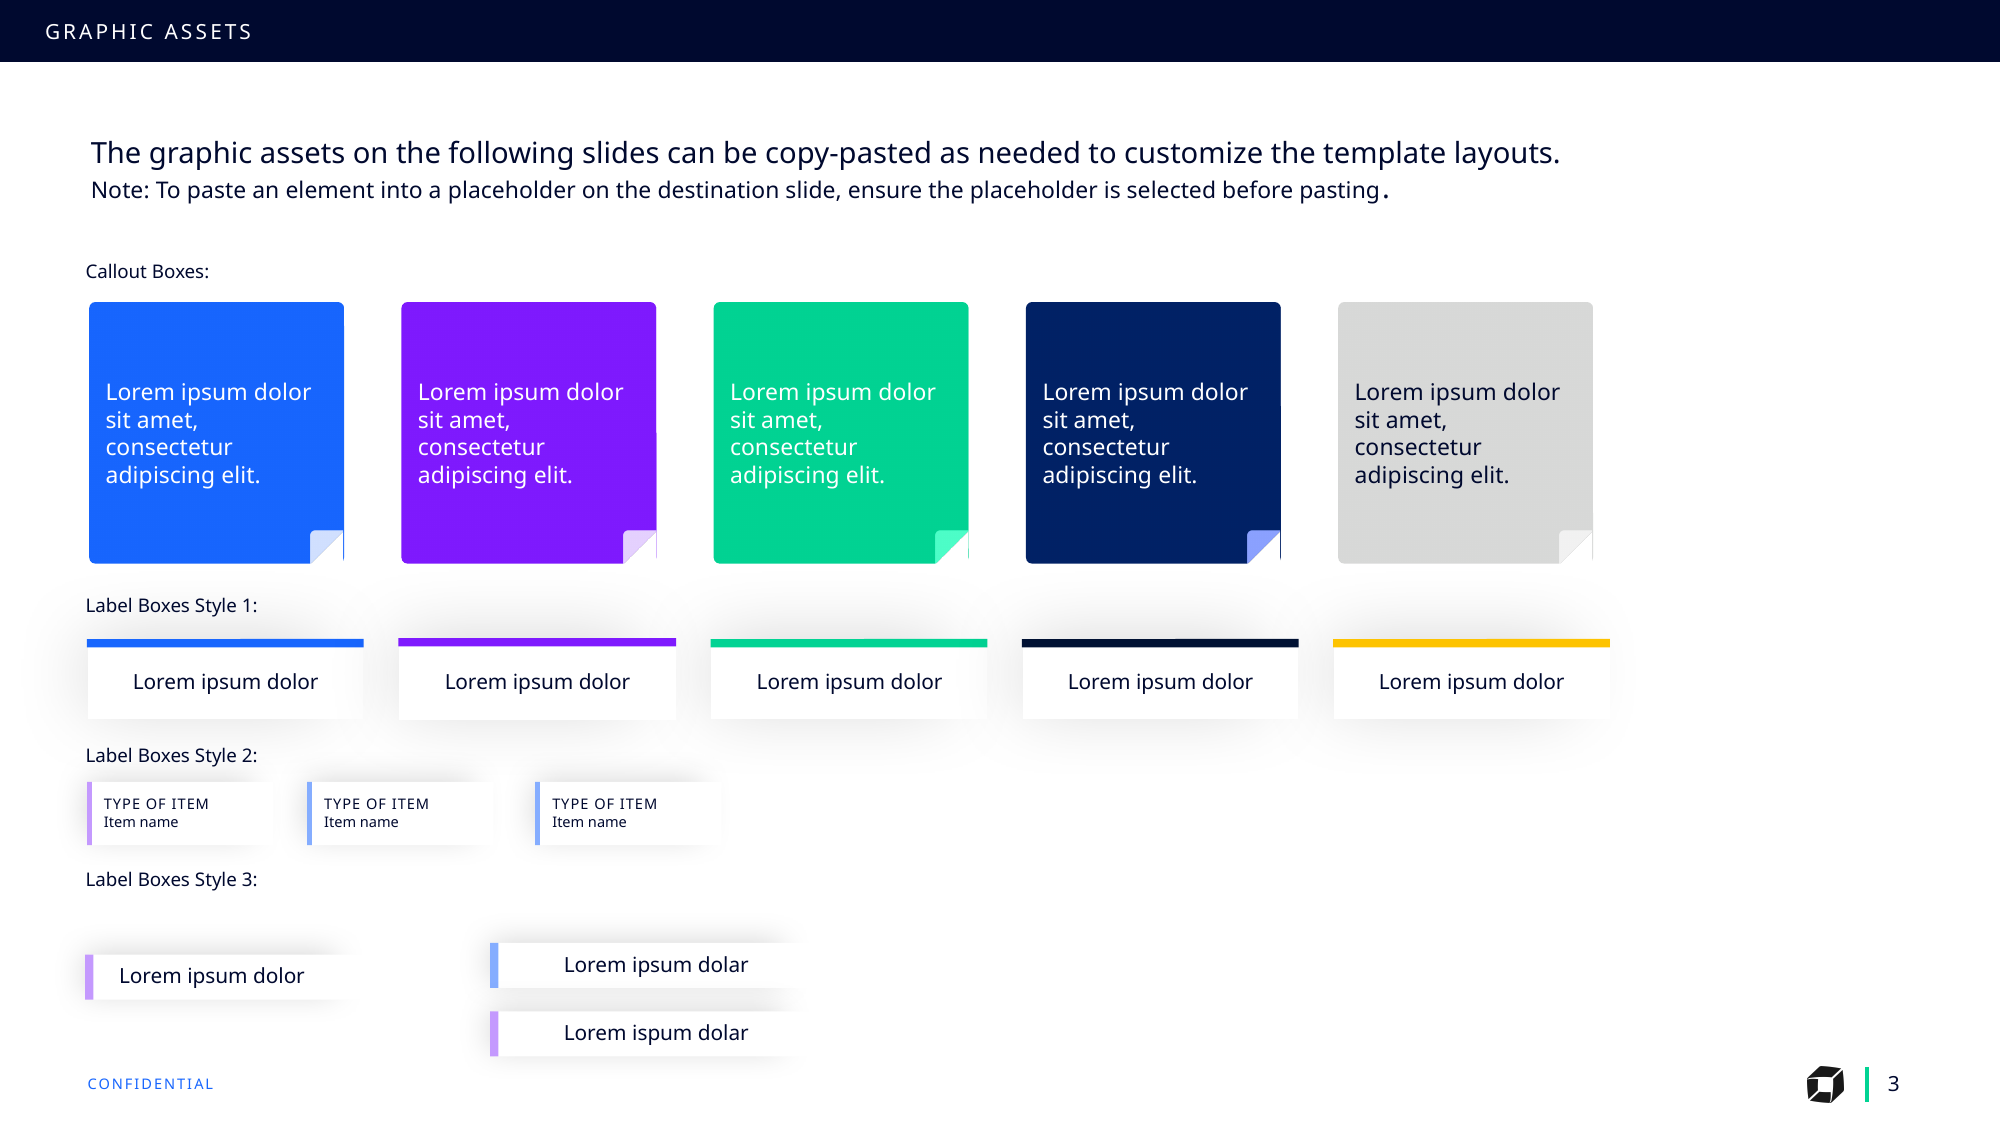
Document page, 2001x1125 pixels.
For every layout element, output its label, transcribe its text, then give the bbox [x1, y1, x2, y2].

text_box Lorem ipsum dolor [398, 641, 677, 720]
text_box The graphic assets on the following slides can be copy-pasted as needed to customize the template layouts. Note: To paste an element into a placeholder on the destination slide, ensure the placeholder is selected before pasting. [76, 126, 1931, 186]
text_box Label Boxes Style 2: [70, 735, 273, 774]
text_box Lorem ipsum dolor [710, 642, 988, 719]
text_box TYPE OF ITEM Item name [308, 781, 494, 846]
text_box Lorem ipsum dolor [88, 954, 367, 1000]
text_box Lorem ipsum dolor sit amet, consectetur adipiscing elit. [713, 302, 969, 564]
slide_number 3 [1872, 1064, 1941, 1105]
picture [1807, 1066, 1844, 1103]
text_box Lorem ipsum dolor sit amet, consectetur adipiscing elit. [1025, 302, 1281, 564]
text_box Lorem ipsum dolor [1021, 642, 1299, 719]
text_box Lorem ipsum dolor [86, 642, 364, 719]
text_box Lorem ipsum dolar [493, 942, 819, 988]
text_box Label Boxes Style 1: [70, 585, 273, 624]
text_box Lorem ispum dolar [493, 1011, 819, 1057]
text_box Lorem ipsum dolor sit amet, consectetur adipiscing elit. [1338, 302, 1594, 564]
text_box TYPE OF ITEM Item name [88, 781, 274, 846]
text_box Lorem ipsum dolor [1333, 642, 1610, 719]
text_box Callout Boxes: [70, 252, 224, 290]
text_box Lorem ipsum dolor sit amet, consectetur adipiscing elit. [89, 302, 345, 564]
text_box Label Boxes Style 3: [70, 860, 273, 898]
text_box TYPE OF ITEM Item name [536, 781, 722, 846]
text_box GRAPHIC ASSETS [0, 0, 2000, 63]
text_box Lorem ipsum dolor sit amet, consectetur adipiscing elit. [401, 302, 657, 564]
